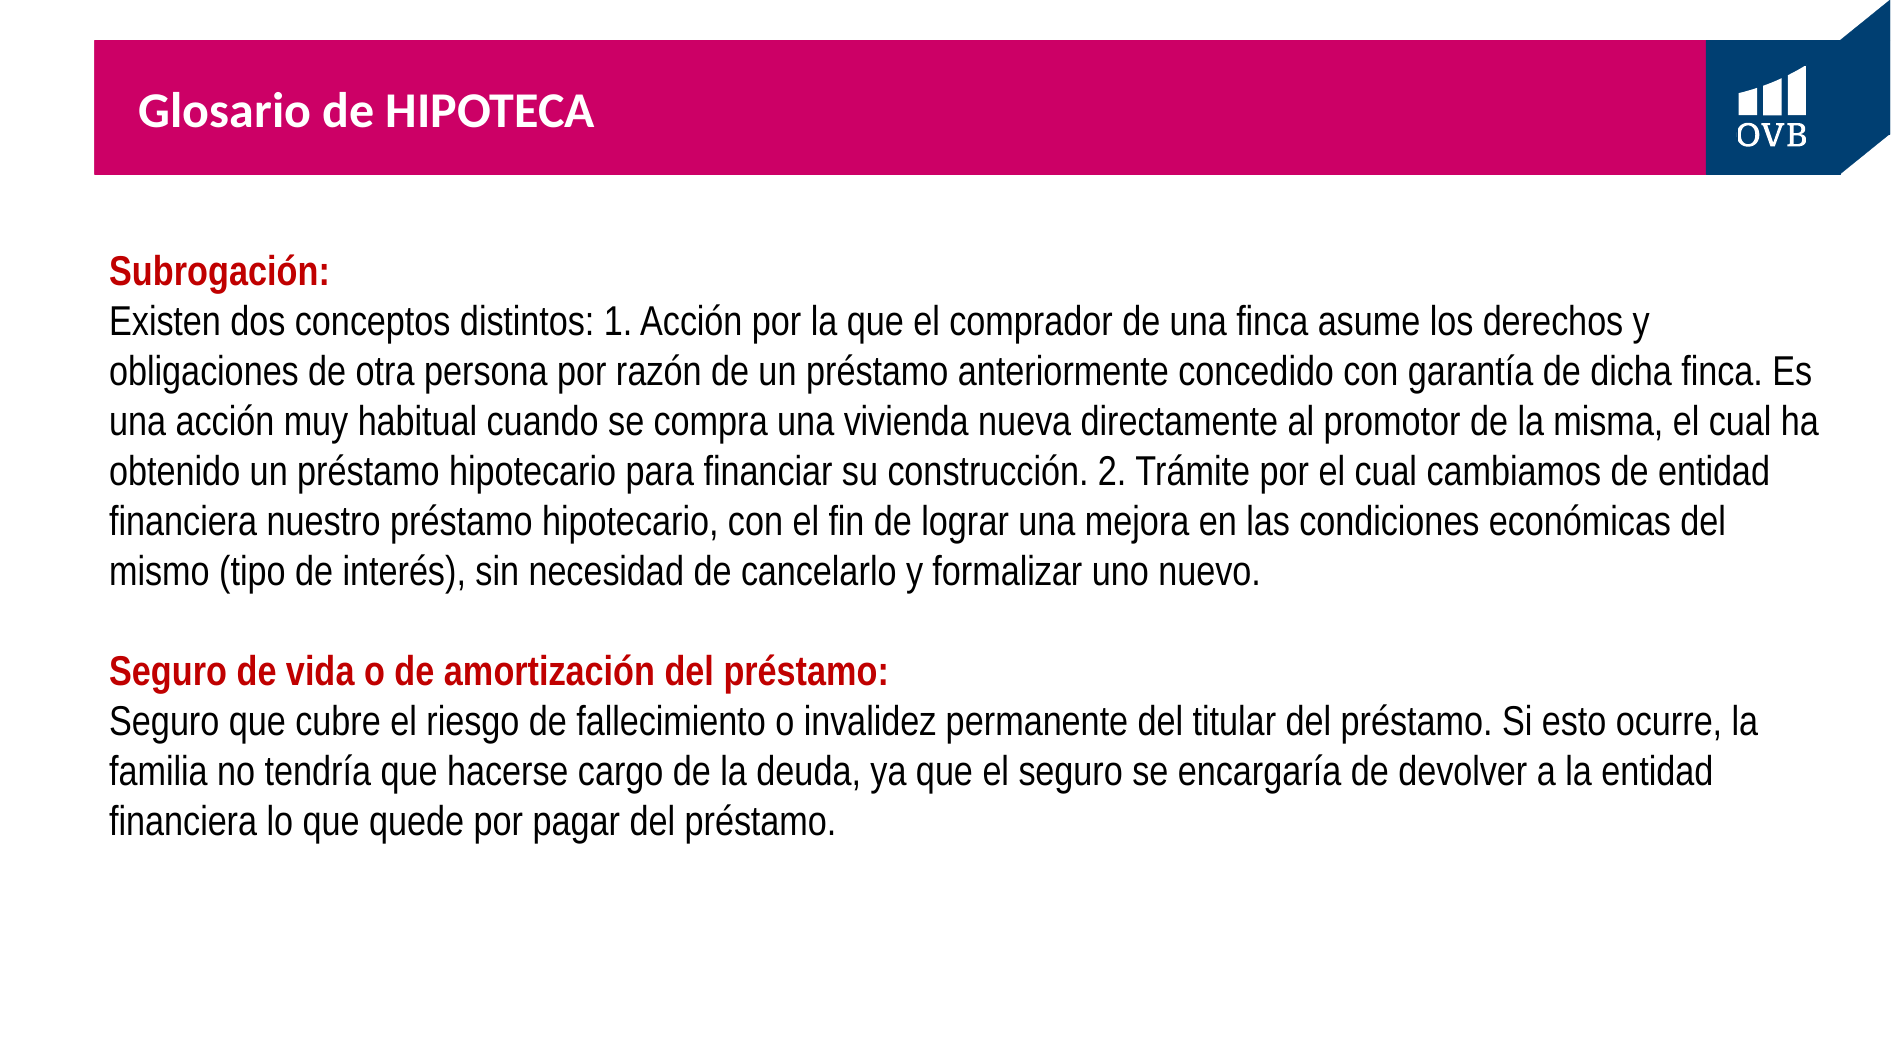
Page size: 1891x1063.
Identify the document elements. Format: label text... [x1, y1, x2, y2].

title Glosario de HIPOTECA [94, 40, 1707, 175]
text_box Subrogación: Existen dos conceptos distintos: 1. Acción por la que el comprador de una finca asume los derechos y obligaciones de otra persona por razón de un préstamo anteriormente concedido con garantía de dicha finca. Es una acción muy habitual cuando se compra una vivienda nueva directamente al promotor de la misma, el cual ha obtenido un préstamo hipotecario para financiar su construcción. 2. Trámite por el cual cambiamos de entidad financiera nuestro préstamo hipotecario, con el fin de lograr una mejora en las condiciones económicas del mismo (tipo de interés), sin necesidad de cancelarlo y formalizar uno nuevo. Seguro de vida o de amortización del préstamo: Seguro que cubre el riesgo de fallecimiento o invalidez permanente del titular del préstamo. Si esto ocurre, la familia no tendría que hacerse cargo de la deuda, ya que el seguro se encargaría de devolver a la entidad financiera lo que quede por pagar del préstamo. [94, 236, 1843, 852]
